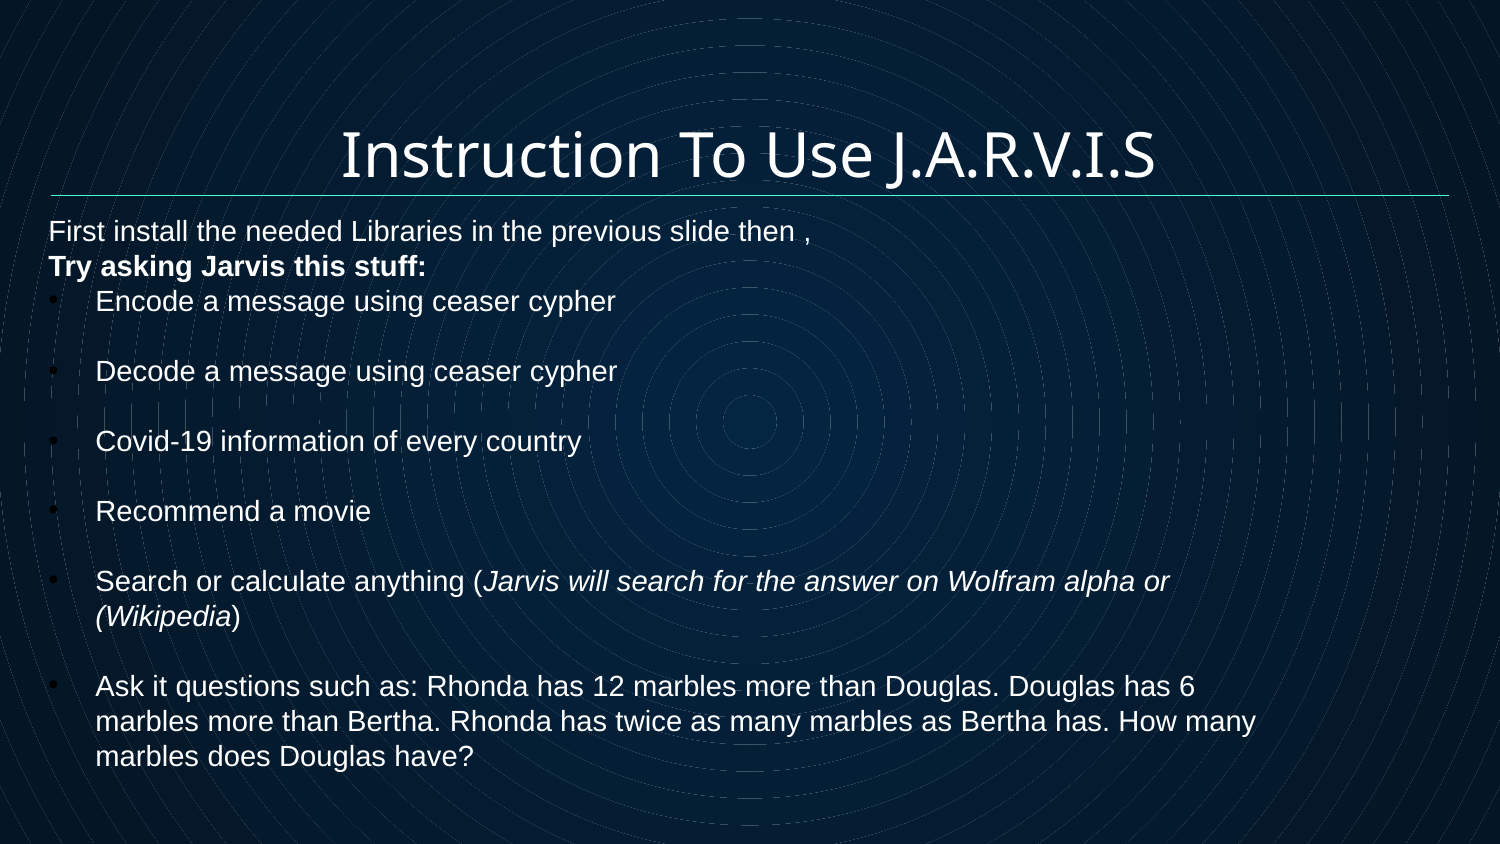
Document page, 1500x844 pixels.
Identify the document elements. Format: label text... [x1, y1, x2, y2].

title Instruction To Use J.A.R.V.I.S [51, 105, 1449, 195]
text_box First install the needed Libraries in the previous slide then , Try asking Jarvis this stuff: Encode a message using ceaser cypher Decode a message using ceaser cypher Covid-19 information of every country Recommend a movie Search or calculate anything (Jarvis will search for the answer on Wolfram alpha or (Wikipedia) Ask it questions such as: Rhonda has 12 marbles more than Douglas. Douglas has 6 marbles more than Bertha. Rhonda has twice as many marbles as Bertha has. How many marbles does Douglas have? [33, 205, 1306, 844]
title Instruction To Use J.A.R.V.I.S [51, 202, 1449, 206]
